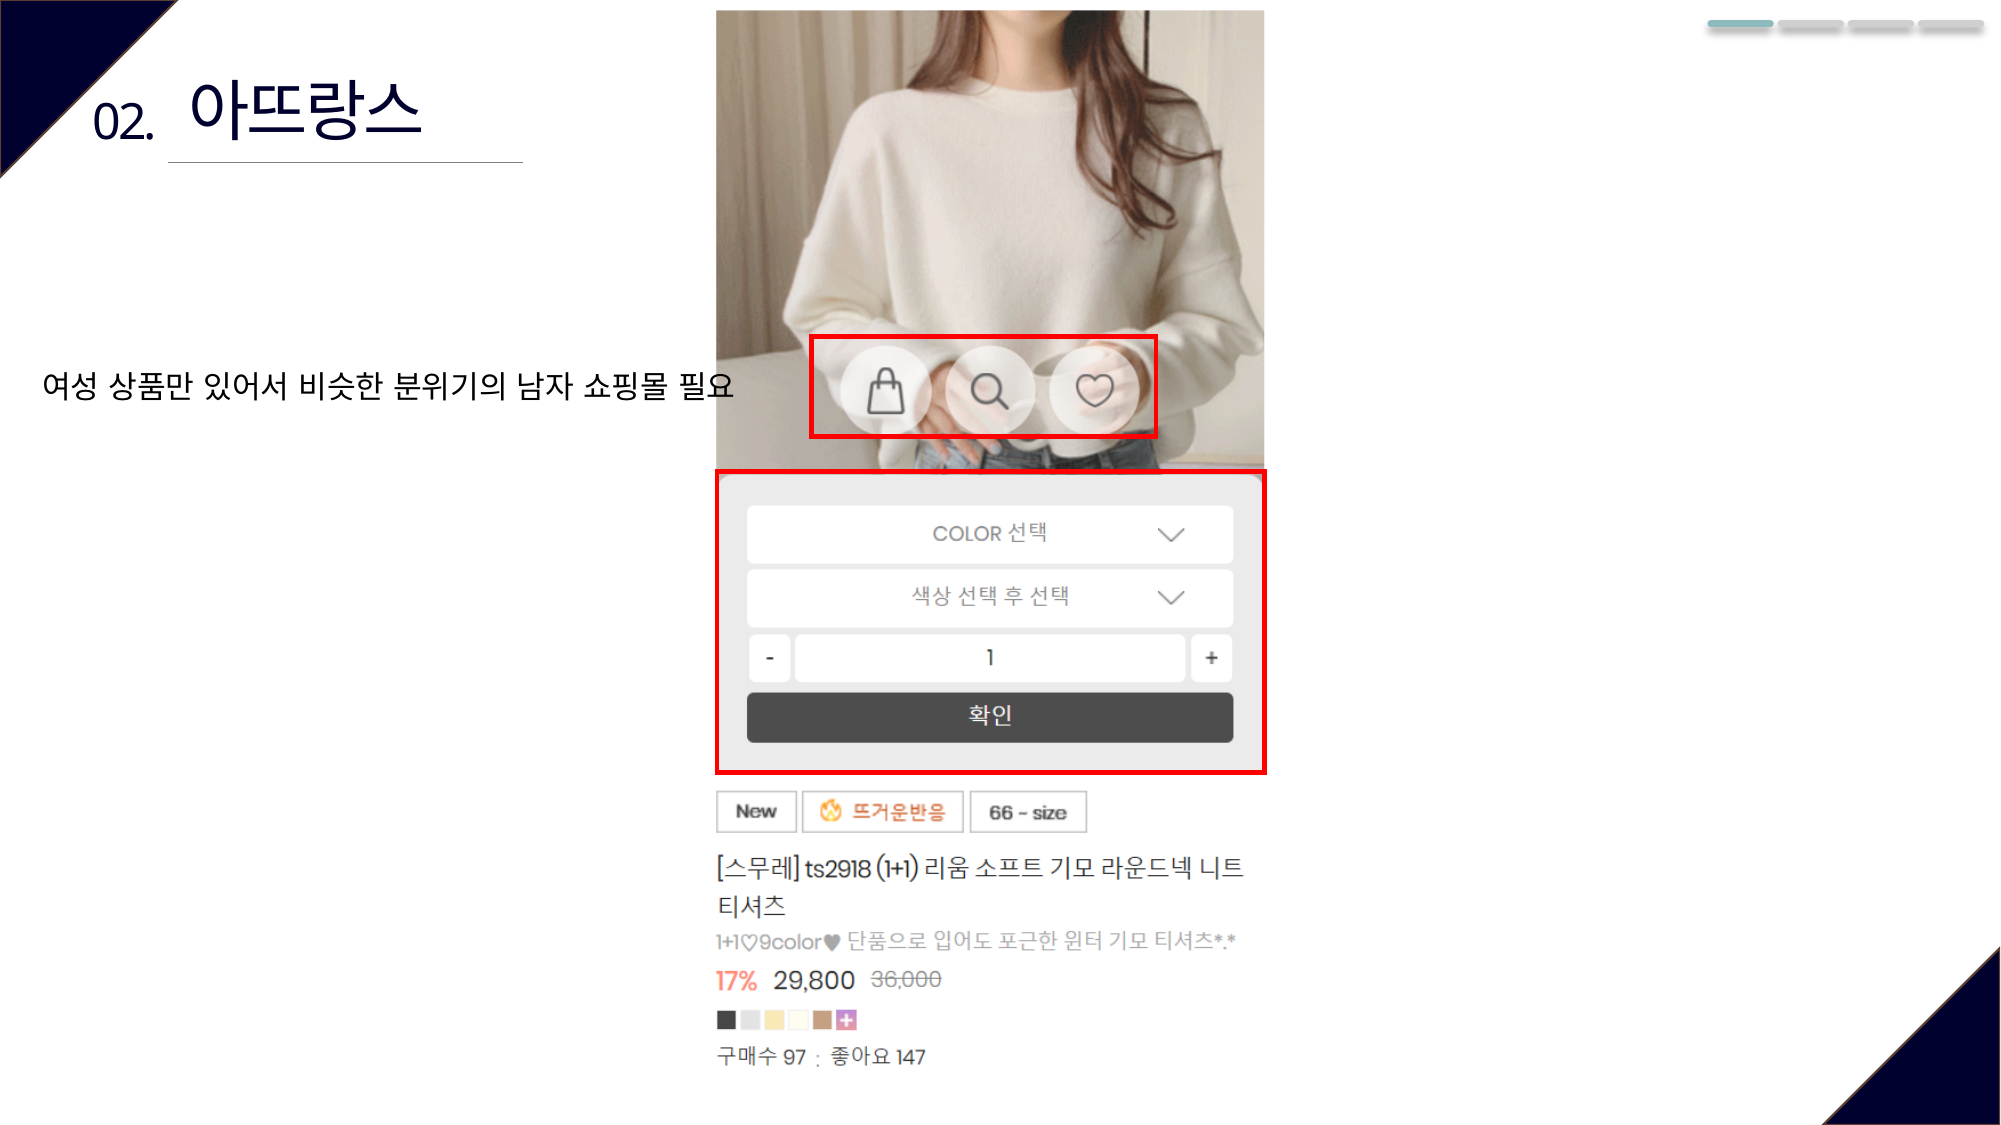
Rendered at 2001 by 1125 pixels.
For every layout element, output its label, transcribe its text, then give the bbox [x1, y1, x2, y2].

picture [698, 0, 1302, 1125]
text_box 여성 상품만 있어서 비슷한 분위기의 남자 쇼핑몰 필요 [27, 359, 698, 412]
text_box 02. [78, 81, 172, 157]
text_box 아뜨랑스 [173, 61, 440, 157]
